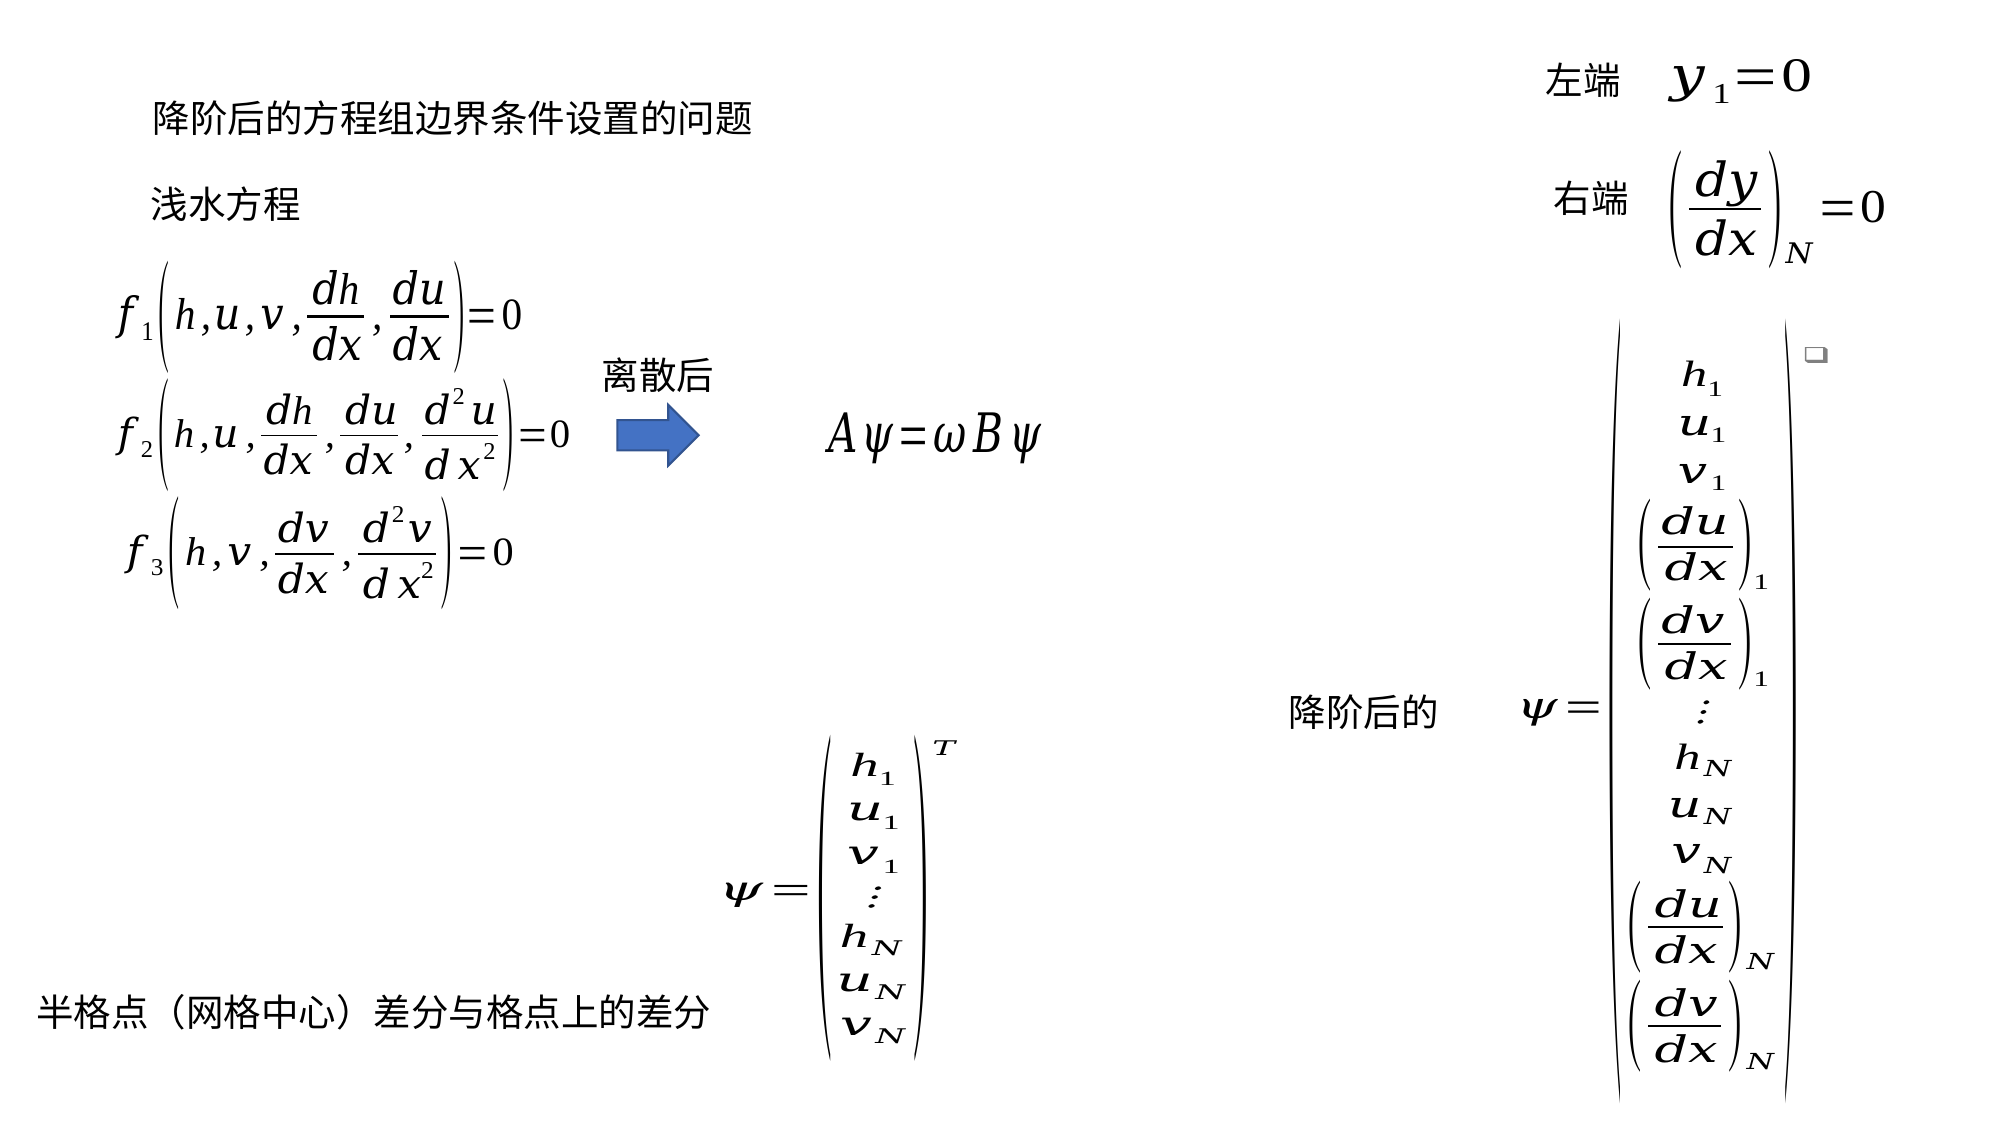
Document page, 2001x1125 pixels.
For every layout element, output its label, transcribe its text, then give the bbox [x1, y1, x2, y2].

text_box 左端 [1530, 49, 1636, 109]
text_box 离散后 [586, 344, 730, 405]
text_box 右端 [1539, 167, 1644, 228]
text_box 半格点（网格中心）差分与格点上的差分 [21, 981, 727, 1041]
text_box 降阶后的方程组边界条件设置的问题 [138, 87, 768, 148]
text_box [616, 405, 701, 469]
text_box 浅水方程 [135, 173, 316, 234]
